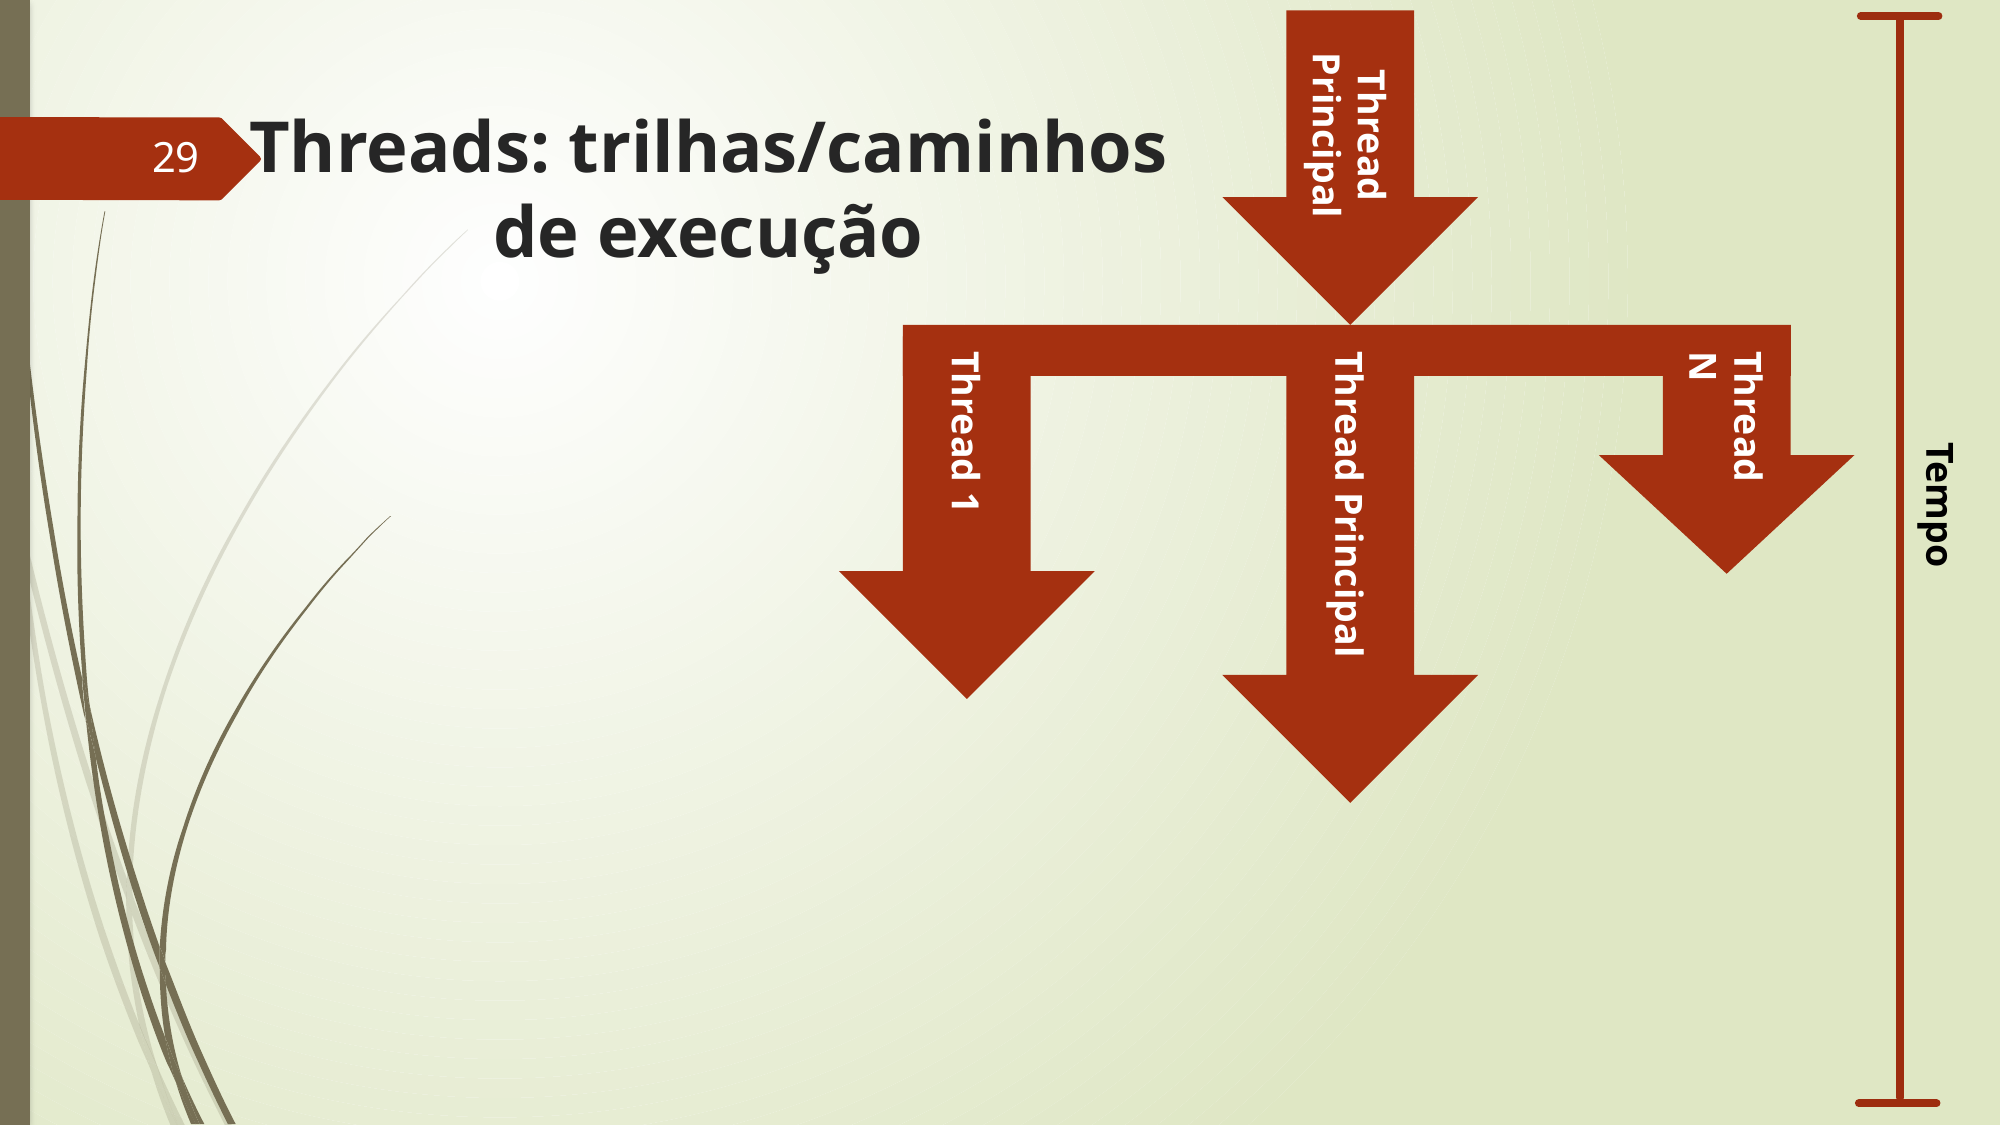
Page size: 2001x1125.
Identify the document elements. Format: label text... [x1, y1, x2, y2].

text_box Thread Principal [1221, 9, 1480, 326]
text_box Thread 1 [837, 334, 1096, 700]
text_box [901, 324, 1792, 377]
slide_number 29 [87, 129, 216, 190]
text_box Thread N [1597, 334, 1853, 575]
text_box Thread Principal [1221, 334, 1480, 804]
text_box Tempo [1943, 427, 1972, 583]
title Threads: trilhas/caminhos de execução [232, 94, 1185, 306]
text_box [1858, 15, 1939, 1104]
